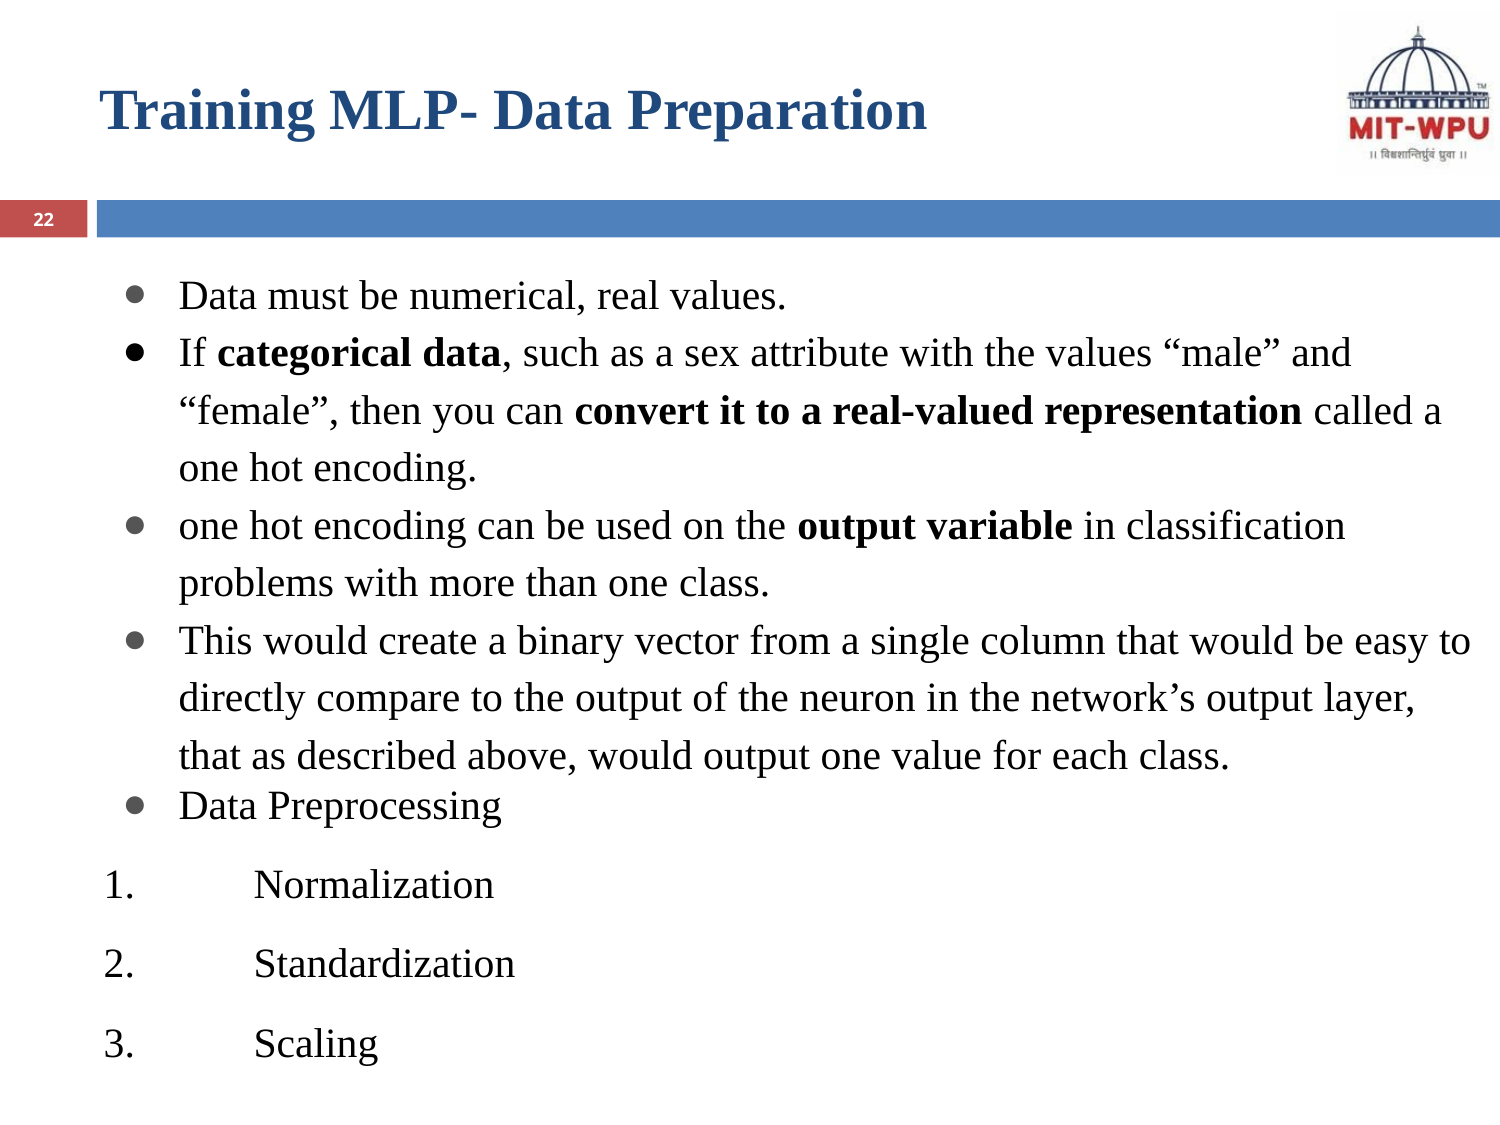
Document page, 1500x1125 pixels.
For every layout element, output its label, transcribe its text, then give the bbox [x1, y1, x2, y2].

slide_number 22 [0, 200, 88, 241]
text_box Data must be numerical, real values. If categorical data, such as a sex attribute with the values “male” and “female”, then you can convert it to a real-valued representation called a one hot encoding. one hot encoding can be used on the output variable in classification problems with more than one class. This would create a binary vector from a single column that would be easy to directly compare to the output of the neuron in the network’s output layer, that as described above, would output one value for each class. Data Preprocessing 1. Normalization 2. Standardization 3. Scaling [88, 252, 1500, 1073]
picture [1337, 12, 1500, 175]
title Training MLP- Data Preparation [84, 24, 1401, 188]
